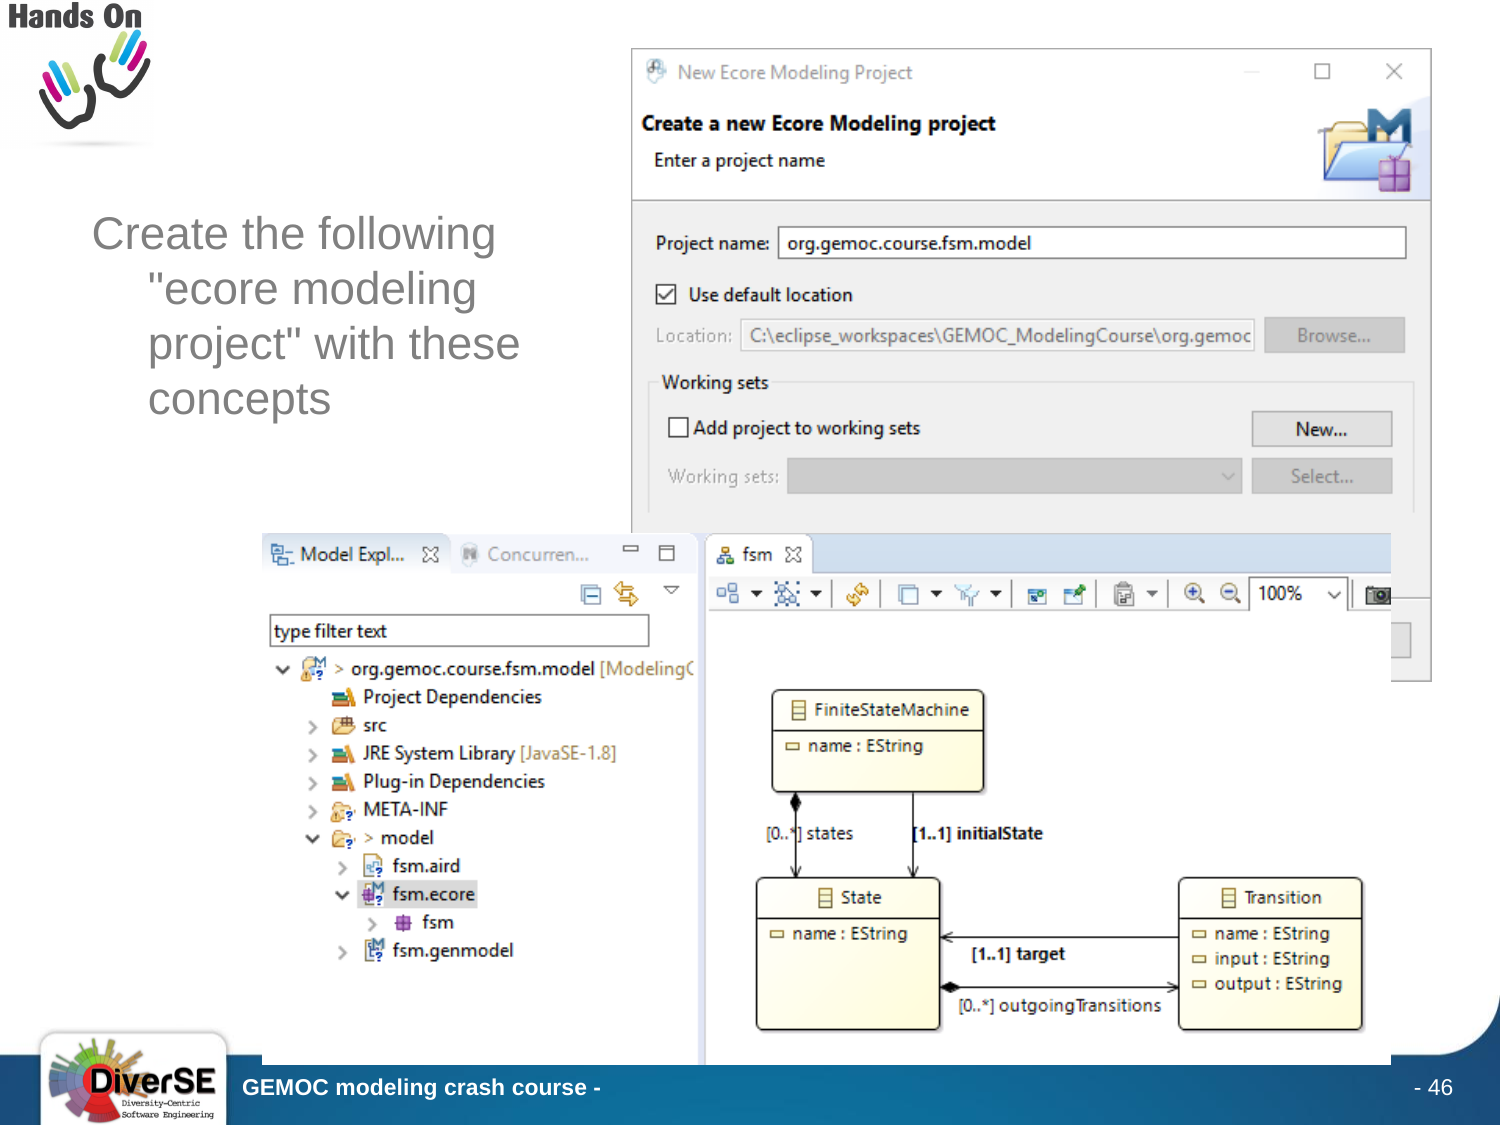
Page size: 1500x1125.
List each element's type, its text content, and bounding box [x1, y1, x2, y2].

list Create the following "ecore modeling project" with these concepts [76, 196, 585, 1000]
slide_number - 46 [1413, 1064, 1500, 1110]
picture [0, 0, 154, 150]
footer GEMOC modeling crash course - [242, 1064, 1078, 1110]
picture [0, 47, 1500, 1125]
